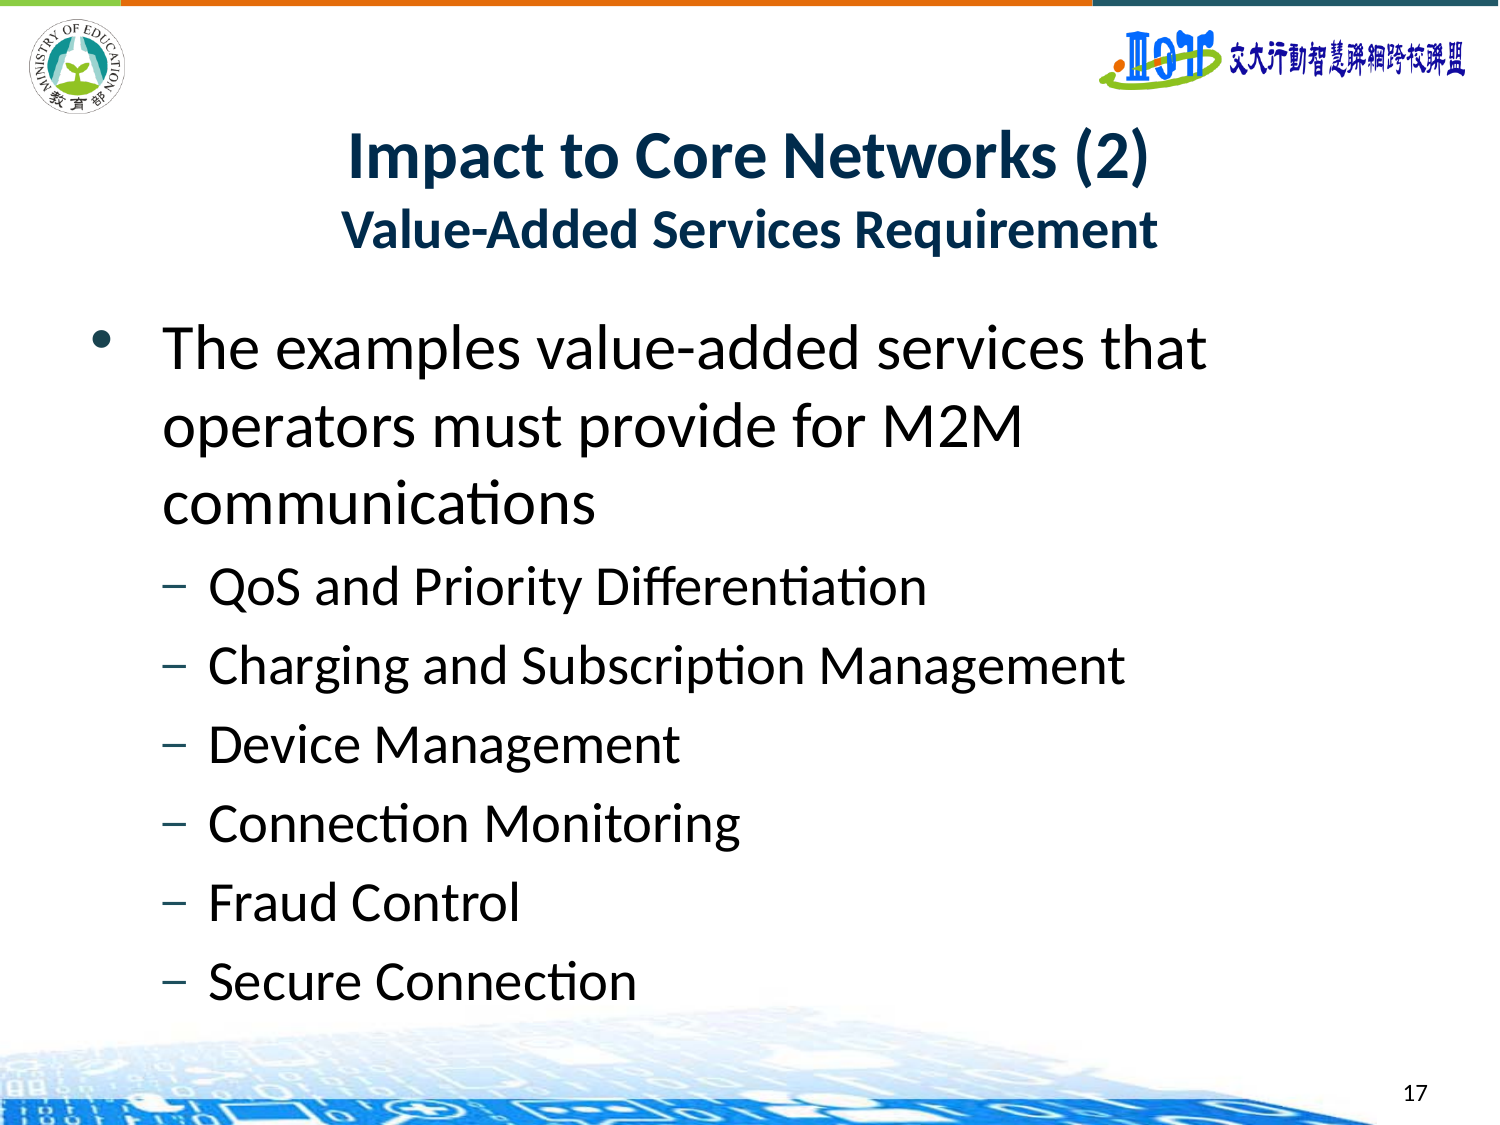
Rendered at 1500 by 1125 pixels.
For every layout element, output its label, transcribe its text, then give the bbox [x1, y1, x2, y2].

picture [0, 987, 1377, 1125]
picture [29, 19, 125, 114]
list The examples value-added services that operators must provide for M2M communications QoS and Priority Differentiation Charging and Subscription Management Device Management Connection Monitoring Fraud Control Secure Connection [75, 297, 1425, 1024]
picture [1099, 30, 1465, 90]
slide_number 17 [1387, 1069, 1484, 1125]
title Impact to Core Networks (2) Value-Added Services Requirement [75, 101, 1425, 268]
